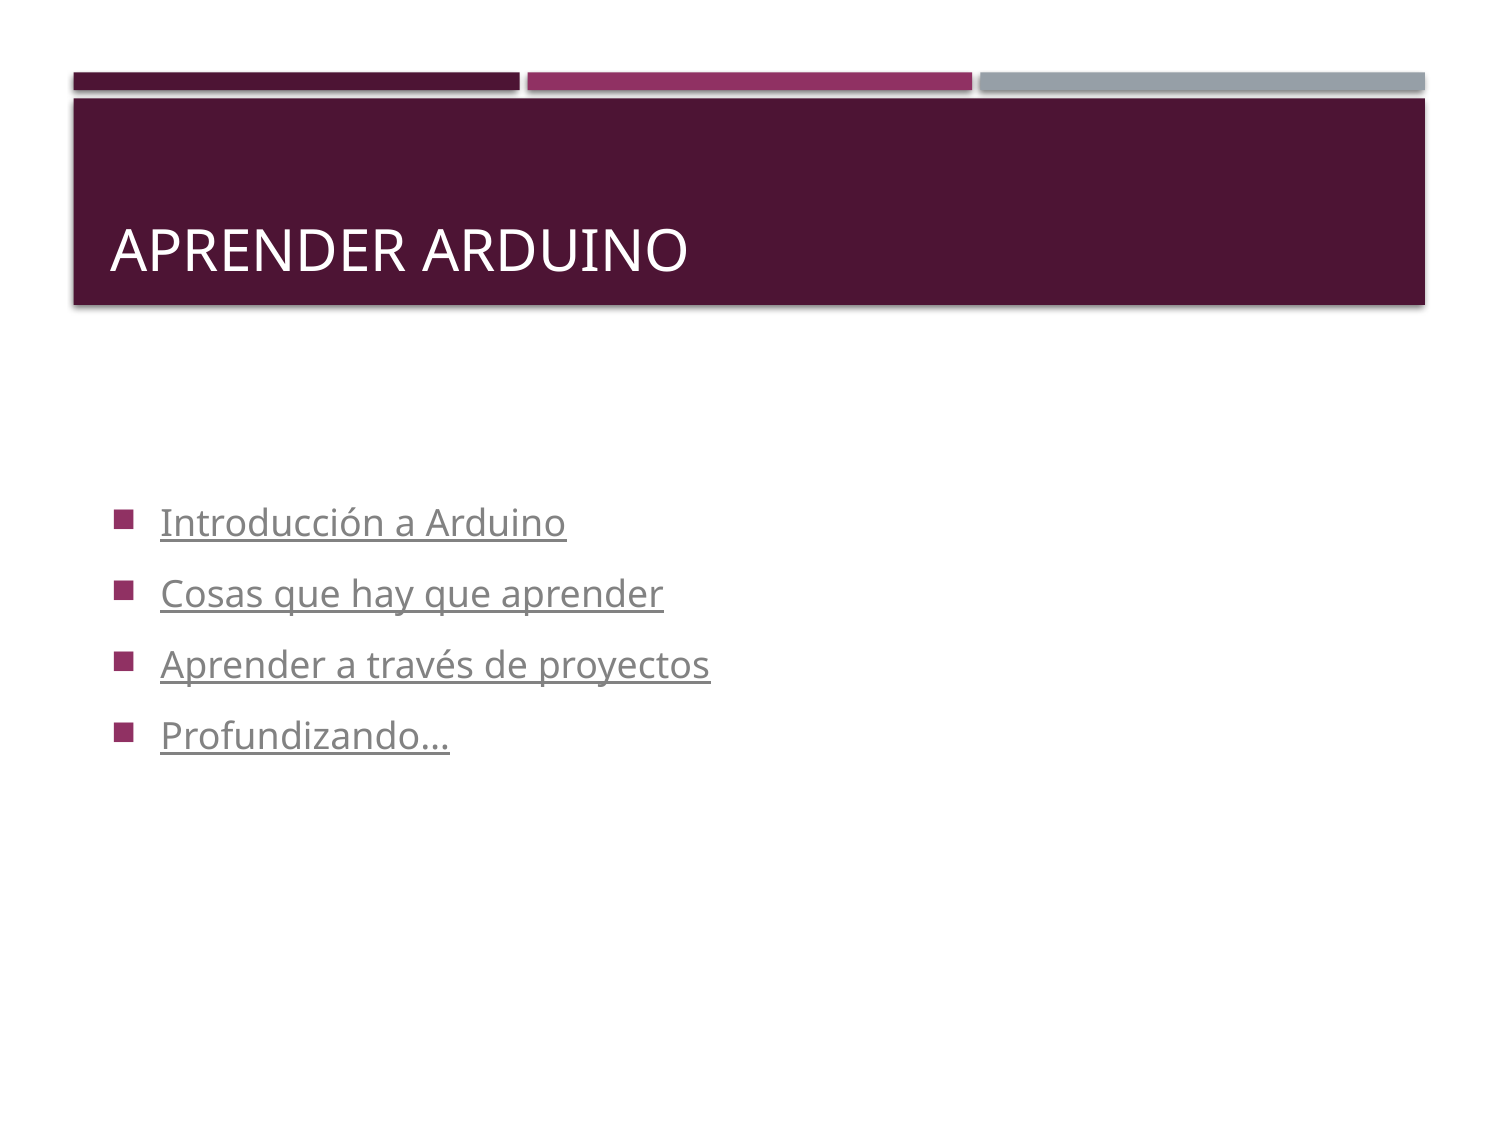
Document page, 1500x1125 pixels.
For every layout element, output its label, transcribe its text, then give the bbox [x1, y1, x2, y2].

title Aprender arduino [95, 112, 1406, 291]
list Introducción a Arduino Cosas que hay que aprender Aprender a través de proyectos Profundizando… [95, 365, 1406, 962]
